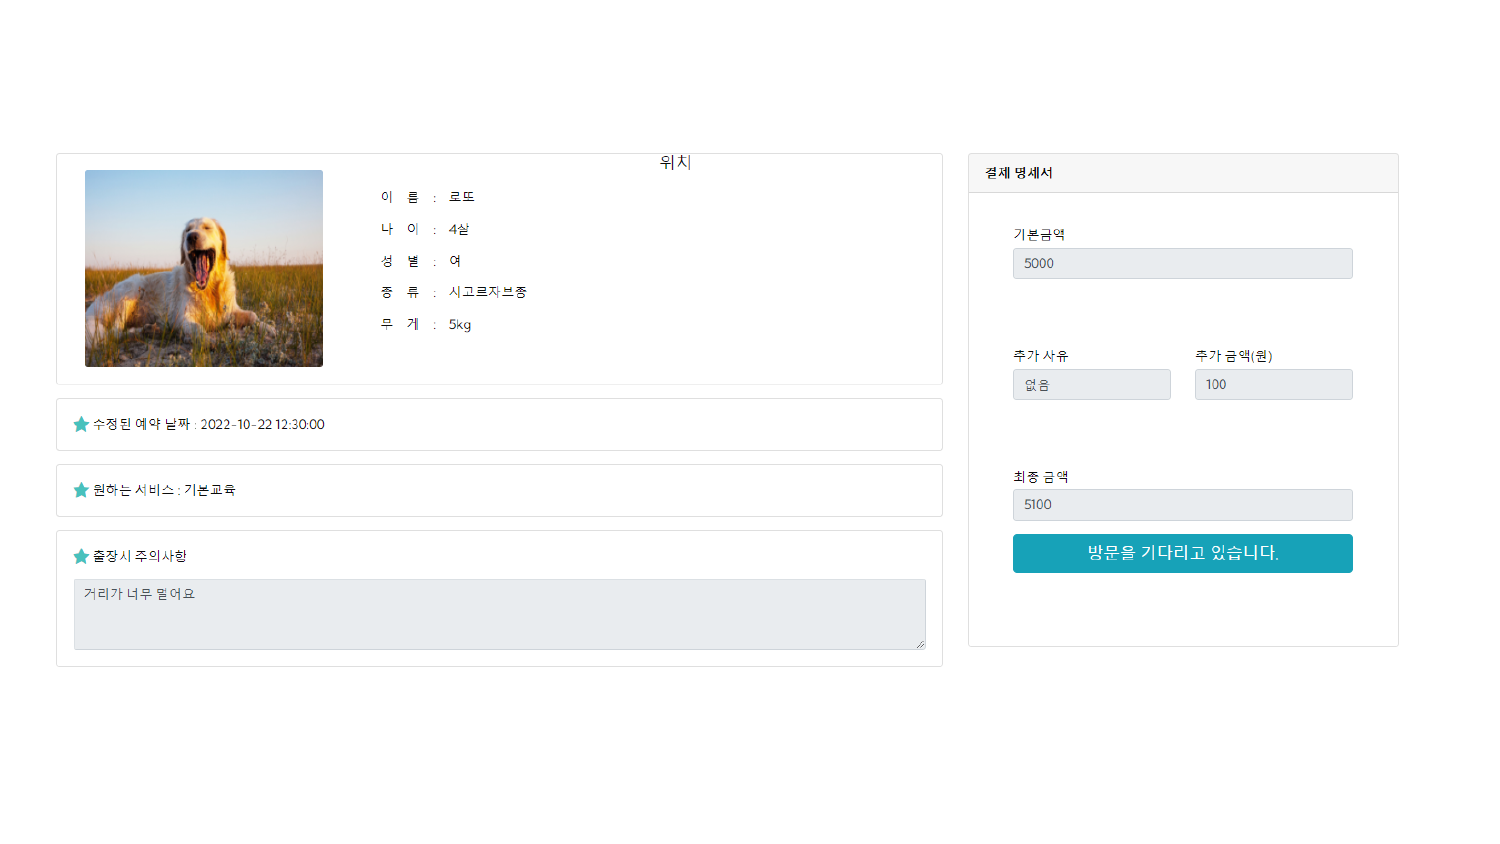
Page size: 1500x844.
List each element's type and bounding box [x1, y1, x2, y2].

picture [24, 24, 1476, 693]
